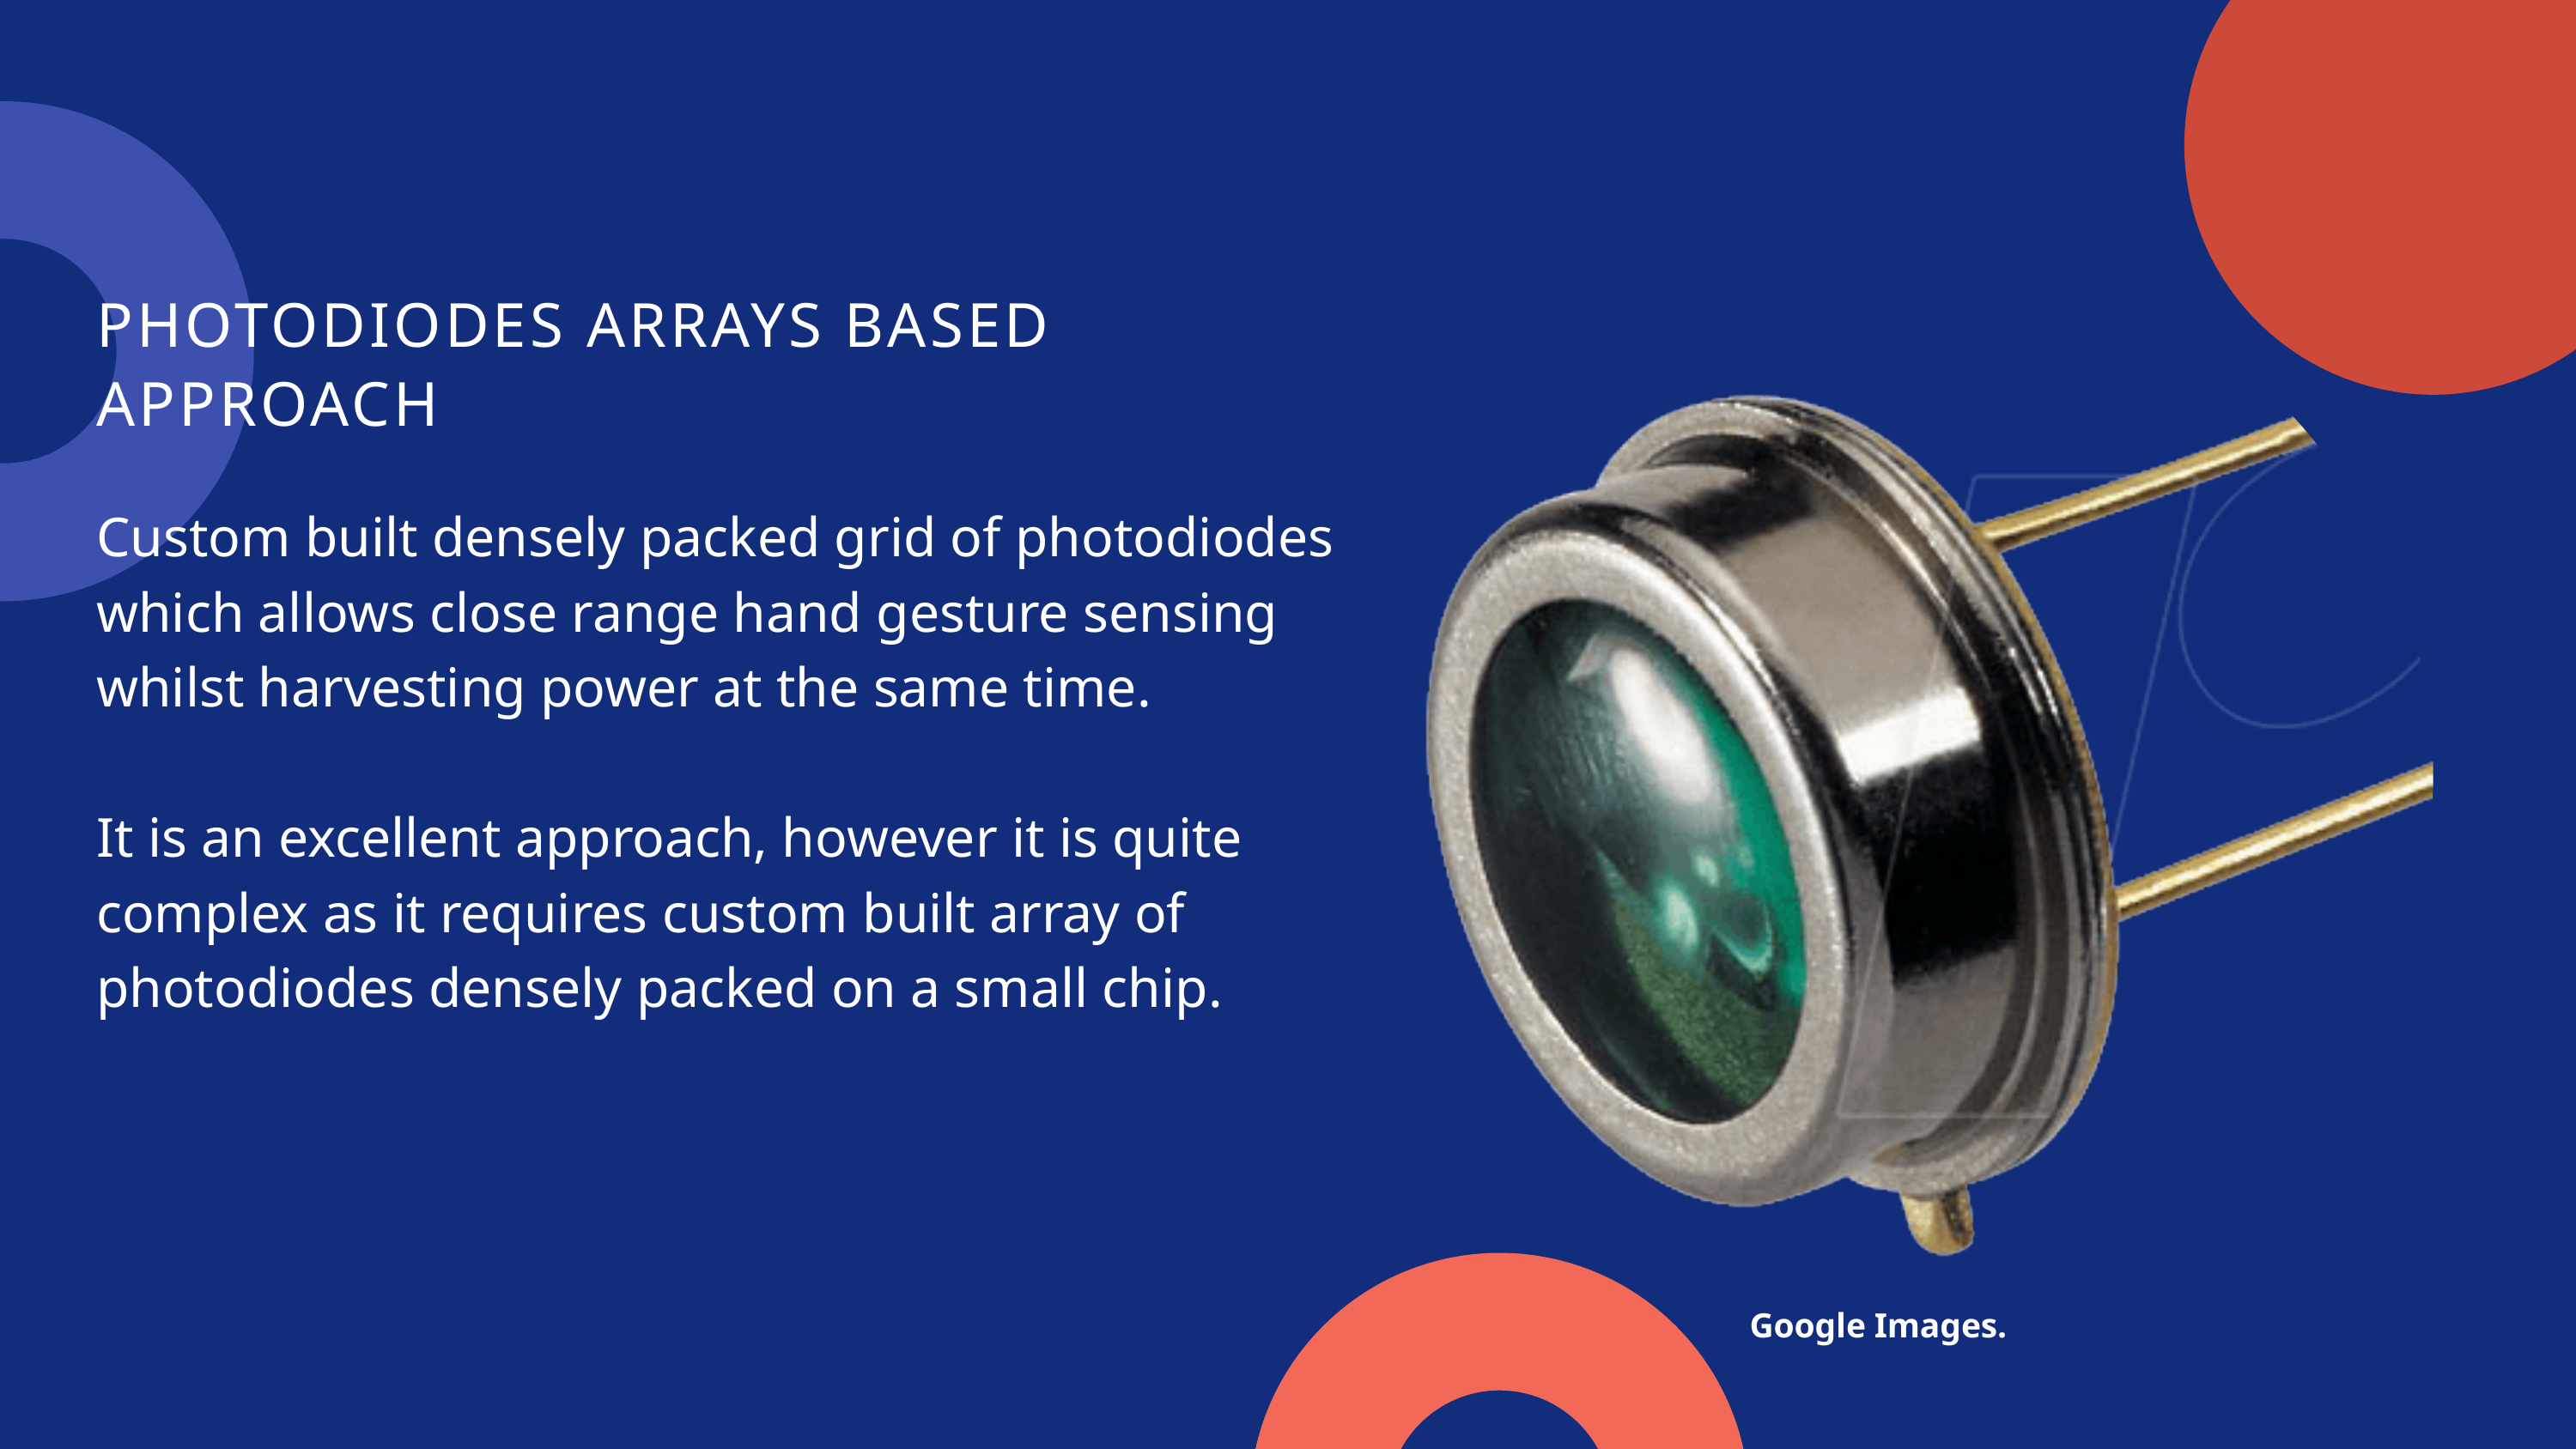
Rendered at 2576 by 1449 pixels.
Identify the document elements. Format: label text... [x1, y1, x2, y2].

text_box Google Images. [1753, 1309, 2293, 1345]
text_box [2183, 0, 2576, 396]
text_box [1375, 246, 2433, 1304]
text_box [0, 100, 255, 602]
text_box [1249, 1252, 1750, 1449]
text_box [95, 280, 1376, 1097]
